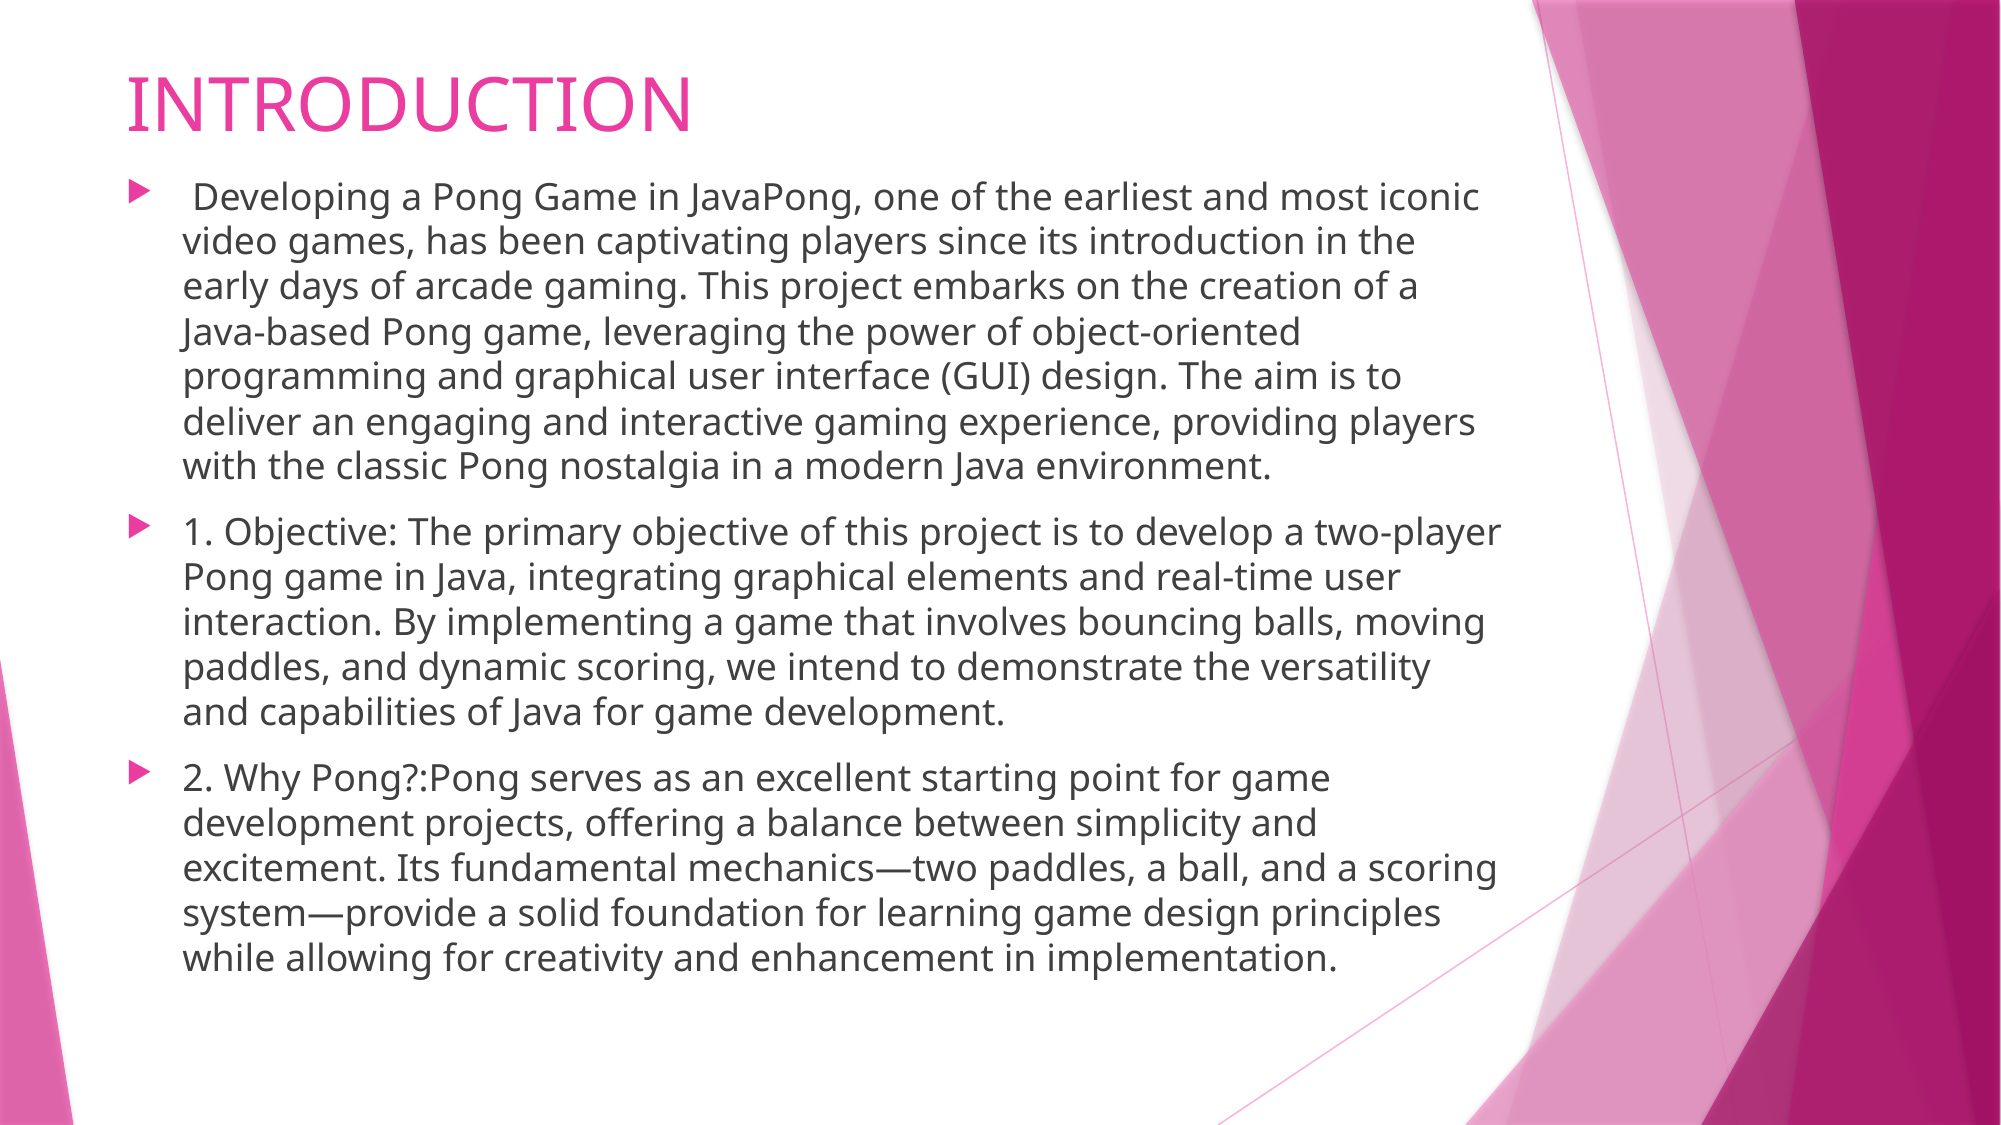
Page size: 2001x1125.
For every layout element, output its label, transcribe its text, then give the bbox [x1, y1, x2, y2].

title INTRODUCTION [111, 49, 1522, 164]
list Developing a Pong Game in JavaPong, one of the earliest and most iconic video games, has been captivating players since its introduction in the early days of arcade gaming. This project embarks on the creation of a Java-based Pong game, leveraging the power of object-oriented programming and graphical user interface (GUI) design. The aim is to deliver an engaging and interactive gaming experience, providing players with the classic Pong nostalgia in a modern Java environment. 1. Objective: The primary objective of this project is to develop a two-player Pong game in Java, integrating graphical elements and real-time user interaction. By implementing a game that involves bouncing balls, moving paddles, and dynamic scoring, we intend to demonstrate the versatility and capabilities of Java for game development. 2. Why Pong?:Pong serves as an excellent starting point for game development projects, offering a balance between simplicity and excitement. Its fundamental mechanics—two paddles, a ball, and a scoring system—provide a solid foundation for learning game design principles while allowing for creativity and enhancement in implementation. [111, 164, 1522, 992]
